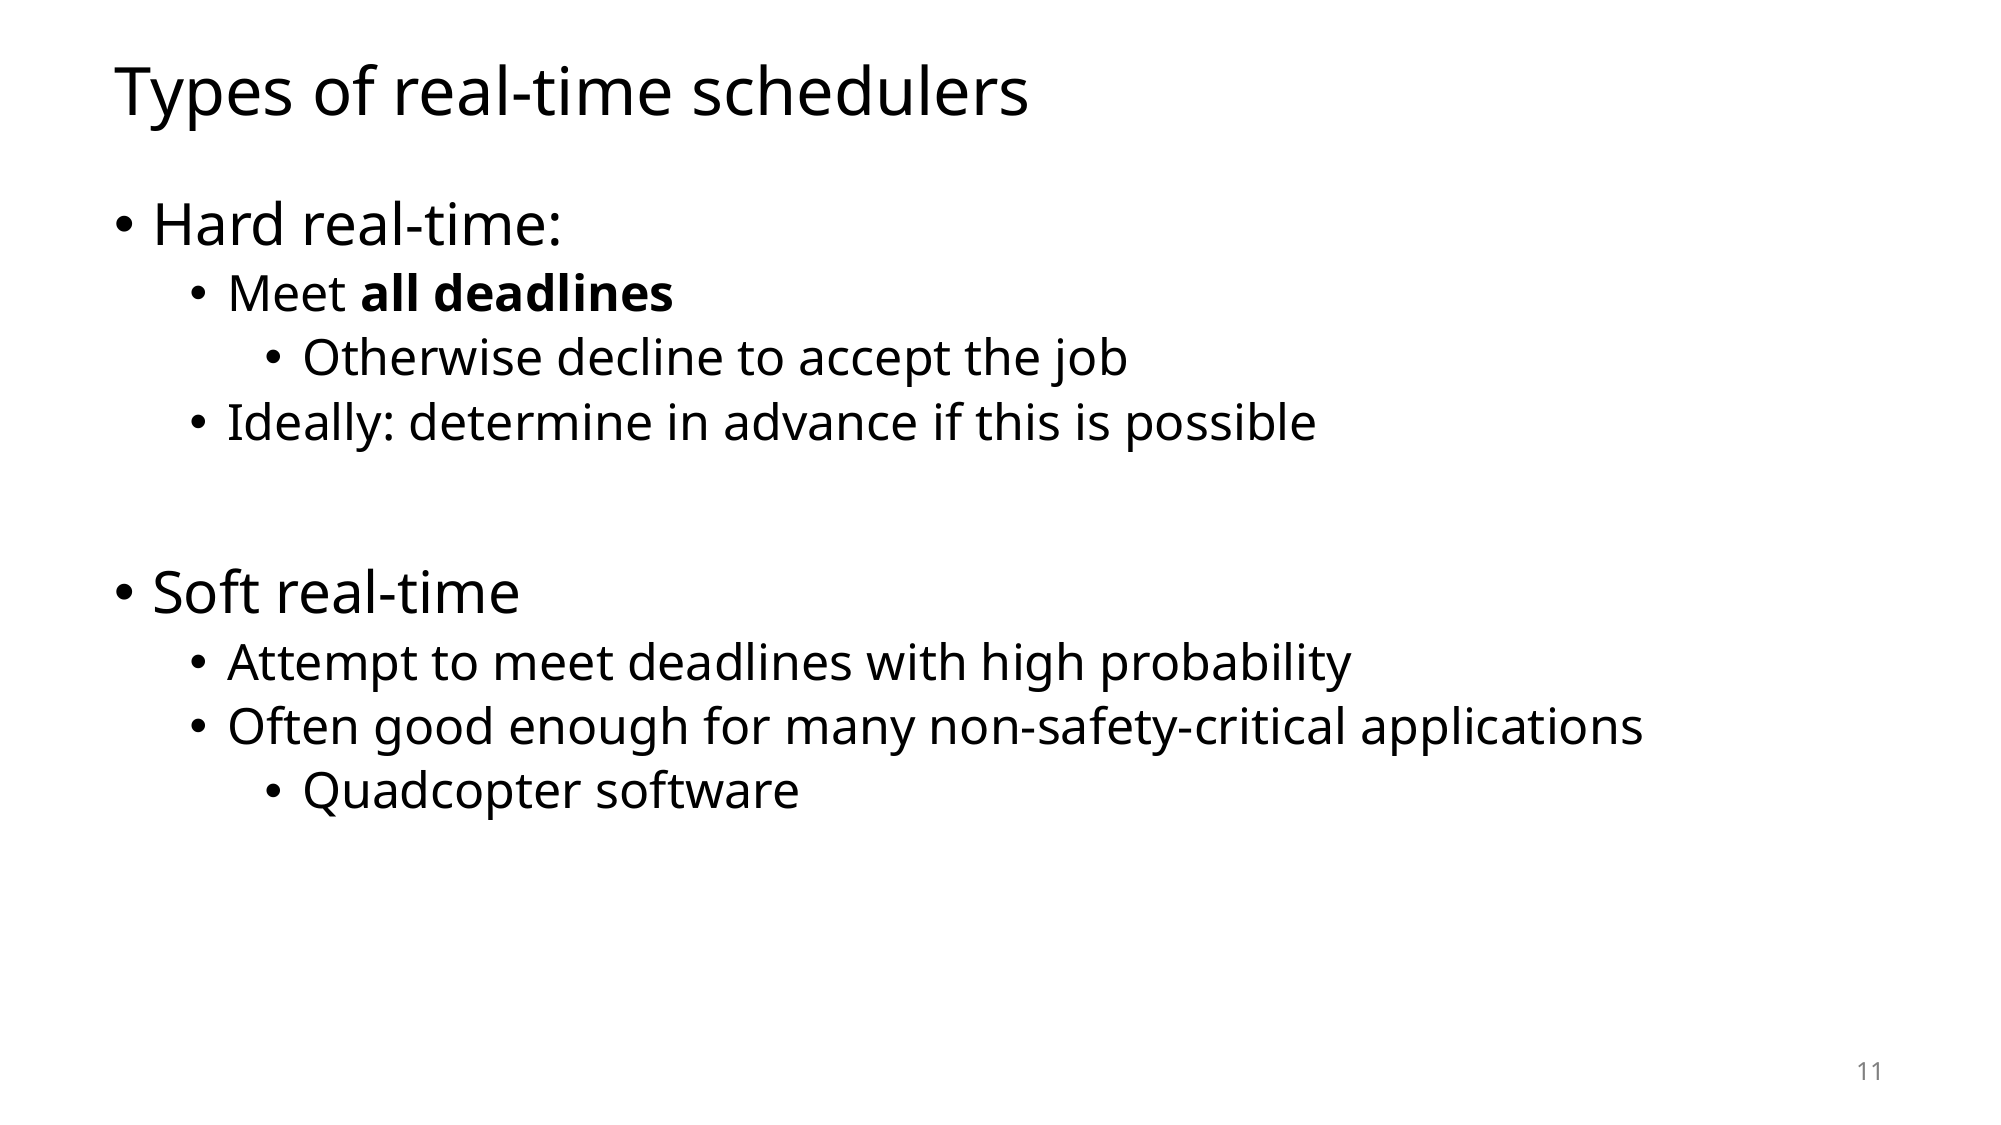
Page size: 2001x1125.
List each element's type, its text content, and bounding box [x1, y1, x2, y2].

slide_number 11 [1749, 1042, 1900, 1103]
list Hard real-time: Meet all deadlines Otherwise decline to accept the job Ideally: determine in advance if this is possible Soft real-time Attempt to meet deadlines with high probability Often good enough for many non-safety-critical applications Quadcopter software [99, 187, 1900, 1013]
title Types of real-time schedulers [99, 37, 1900, 150]
